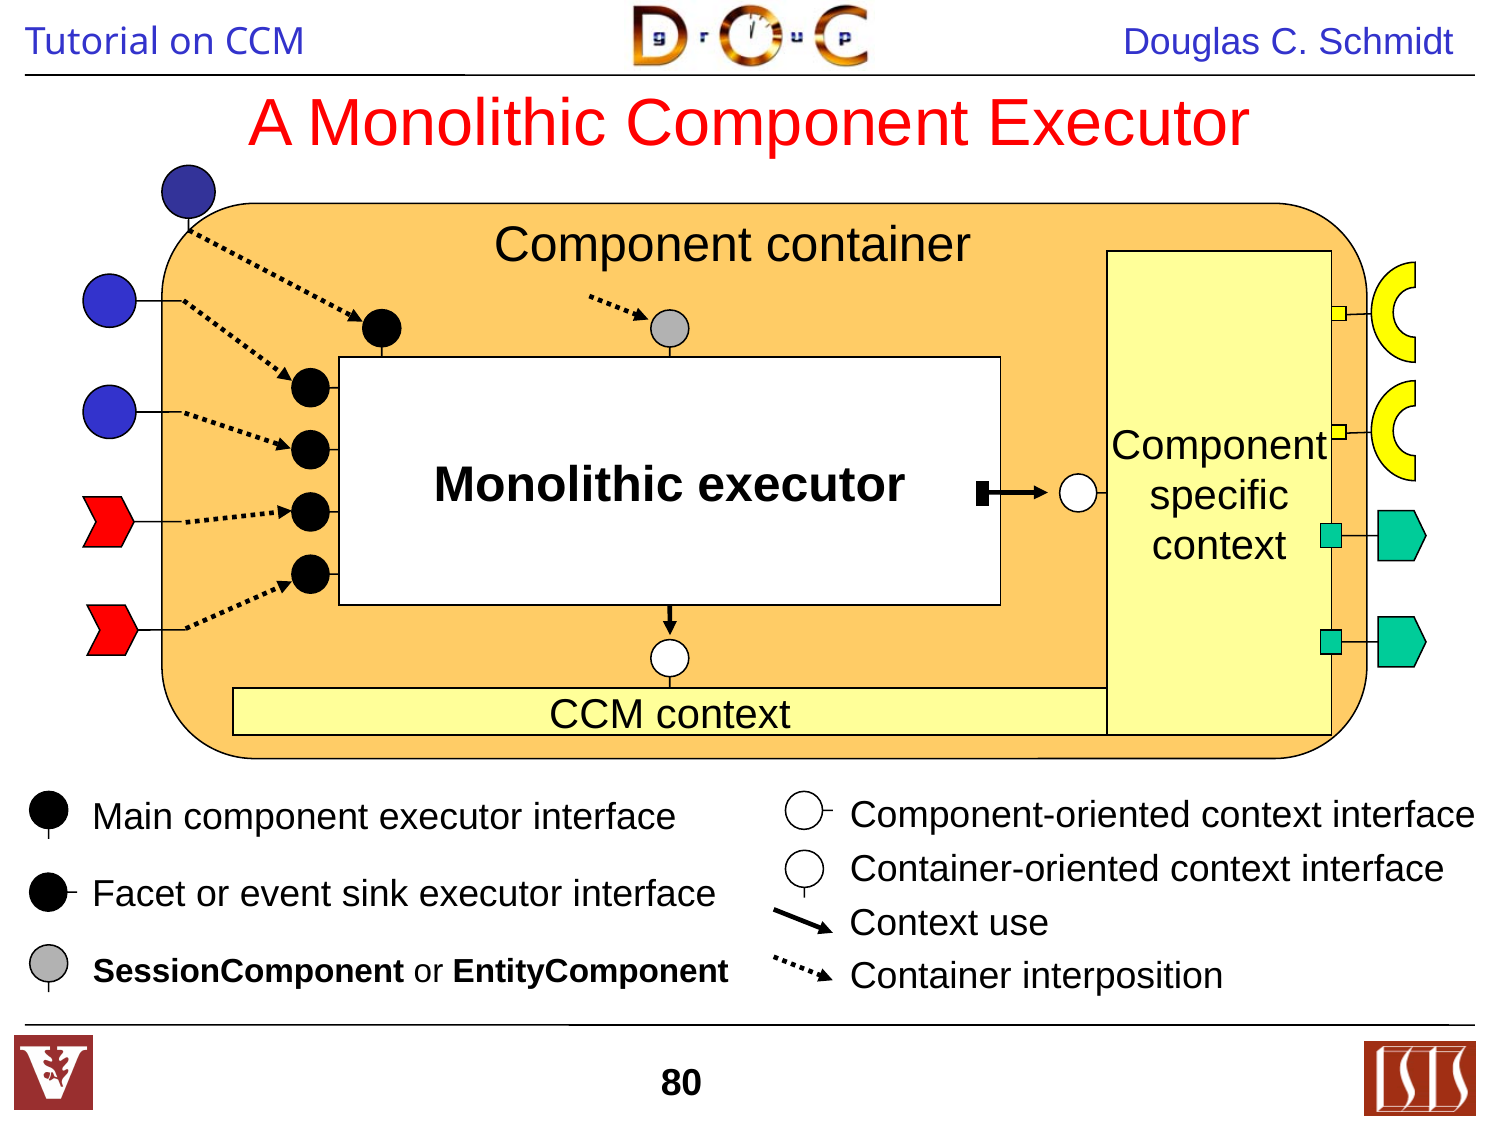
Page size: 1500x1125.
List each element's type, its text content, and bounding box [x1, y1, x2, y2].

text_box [29, 872, 78, 912]
text_box [663, 605, 677, 636]
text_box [24, 949, 73, 988]
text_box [82, 273, 182, 328]
text_box SessionComponent or EntityComponent [78, 942, 745, 997]
text_box Container-oriented context interface [835, 836, 1460, 897]
text_box [989, 486, 1048, 499]
text_box [277, 505, 286, 519]
picture [624, 0, 875, 71]
text_box Container interposition [835, 943, 1239, 1004]
text_box [270, 580, 286, 593]
picture [1364, 1041, 1476, 1116]
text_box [1331, 380, 1459, 481]
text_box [291, 368, 340, 407]
text_box [277, 438, 286, 451]
text_box Context use [834, 890, 1065, 950]
text_box CCM context [232, 687, 1107, 736]
title A Monolithic Component Executor [24, 87, 1476, 151]
text_box [161, 203, 1367, 759]
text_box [1320, 510, 1427, 561]
picture [14, 1035, 93, 1110]
text_box [610, 304, 644, 321]
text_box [83, 496, 182, 548]
text_box Monolithic executor [339, 356, 1001, 606]
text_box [291, 554, 340, 594]
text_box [86, 604, 186, 656]
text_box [780, 854, 829, 894]
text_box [82, 385, 182, 439]
text_box [338, 308, 357, 322]
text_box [1059, 473, 1108, 513]
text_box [291, 492, 340, 532]
text_box [773, 909, 833, 934]
text_box Component specific context [1107, 250, 1332, 735]
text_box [645, 314, 694, 353]
text_box Facet or event sink executor interface [77, 861, 732, 922]
text_box [818, 969, 833, 982]
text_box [154, 172, 223, 226]
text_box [785, 791, 834, 830]
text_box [1331, 261, 1459, 363]
text_box [976, 481, 989, 506]
text_box Component-oriented context interface [835, 782, 1491, 843]
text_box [291, 430, 340, 469]
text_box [24, 795, 73, 835]
text_box Component container [478, 203, 987, 279]
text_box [1320, 616, 1427, 668]
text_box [357, 314, 406, 353]
text_box Main component executor interface [77, 784, 692, 845]
text_box [278, 368, 287, 380]
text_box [645, 643, 694, 683]
